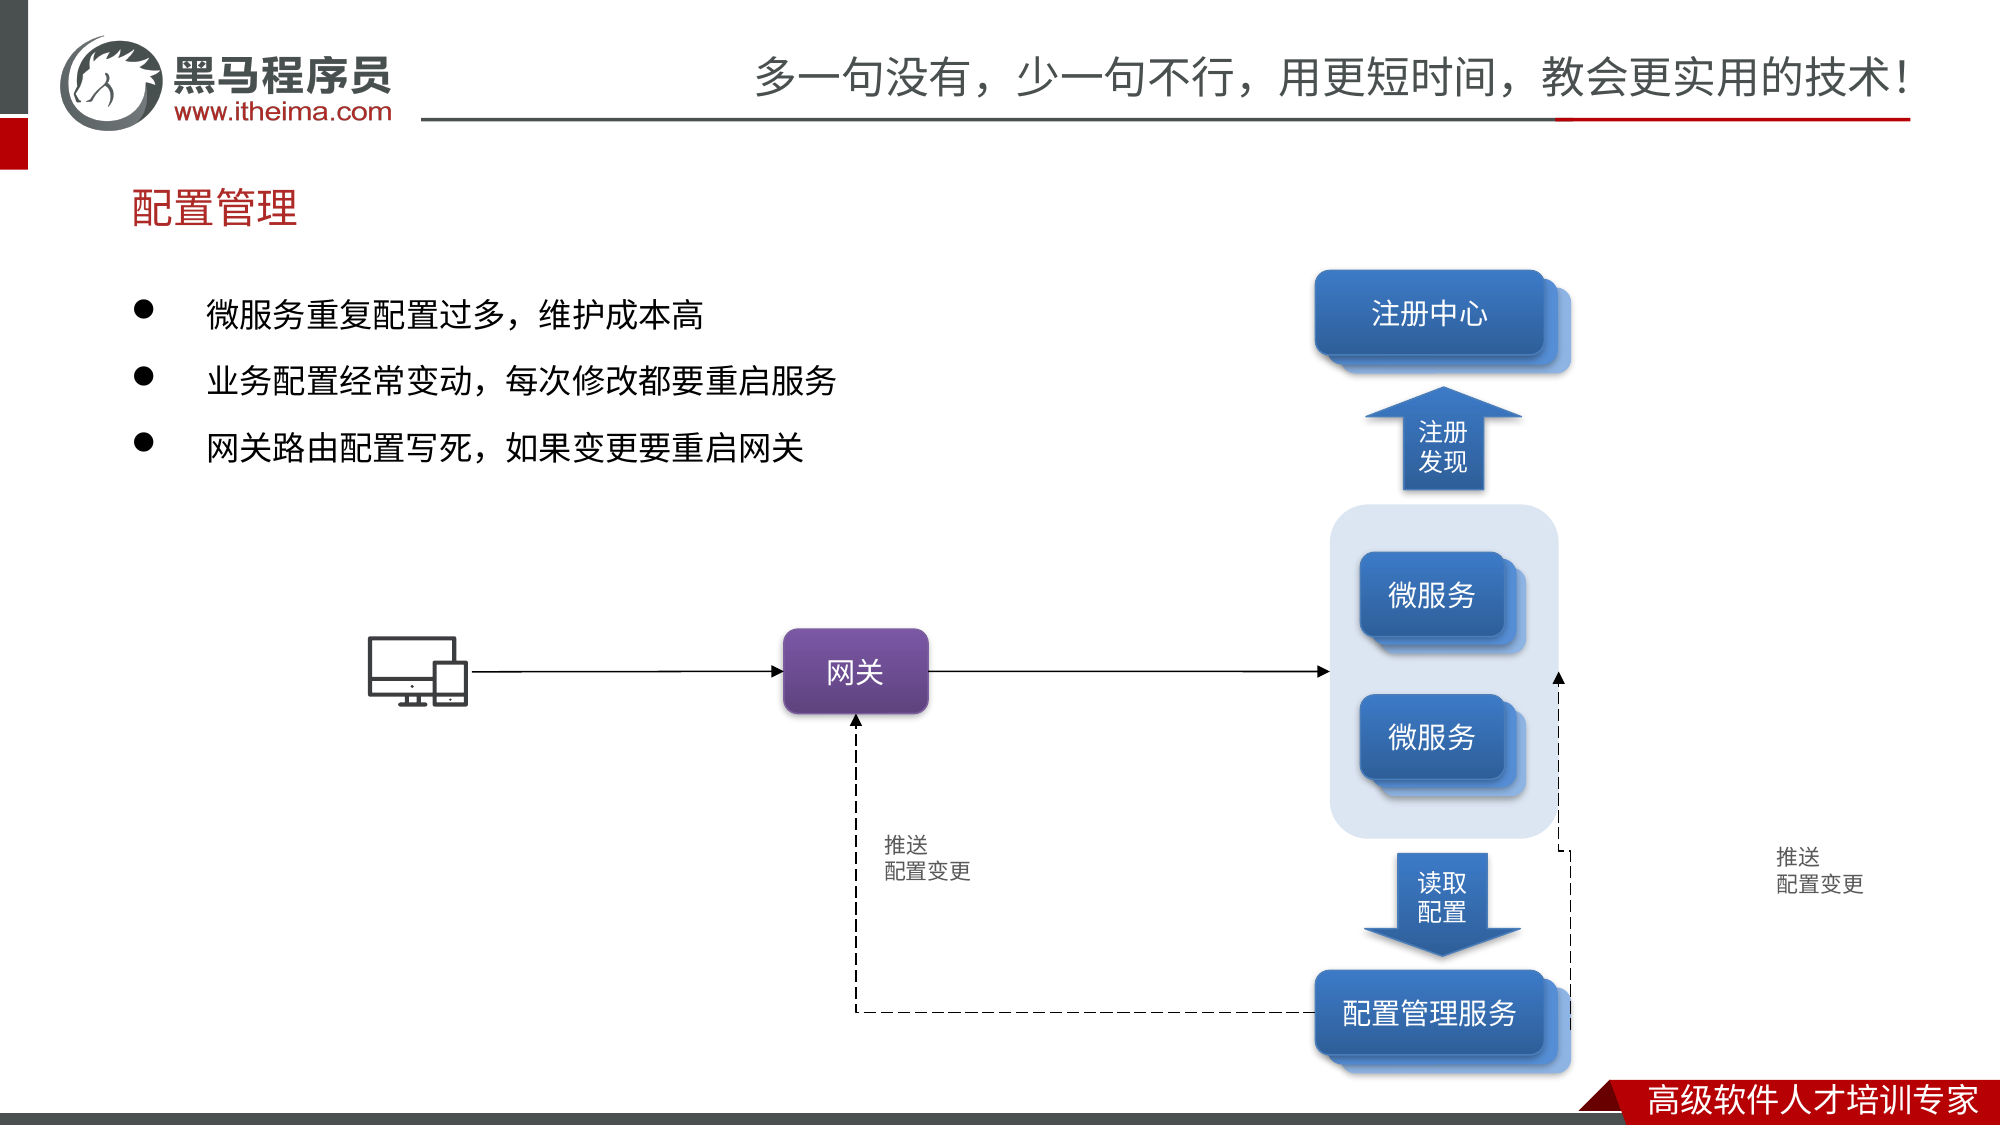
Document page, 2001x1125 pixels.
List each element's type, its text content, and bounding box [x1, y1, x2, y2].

text_box 推送 配置变更 [1762, 836, 1879, 904]
text_box 网关 [783, 628, 929, 715]
text_box 微服务重复配置过多，维护成本高 业务配置经常变动，每次修改都要重启服务 网关路由配置写死，如果变更要重启网关 [116, 266, 1872, 358]
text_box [1315, 270, 1571, 373]
text_box 读取配置 [1364, 852, 1522, 957]
picture [14, 0, 453, 179]
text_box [1360, 552, 1526, 654]
title 配置管理 [116, 164, 1880, 250]
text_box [855, 713, 1316, 1013]
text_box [1360, 694, 1526, 796]
text_box [1327, 502, 1561, 841]
text_box 注册 发现 [1365, 386, 1523, 491]
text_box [1315, 970, 1571, 1073]
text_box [1558, 671, 1571, 1031]
text_box [365, 634, 471, 709]
